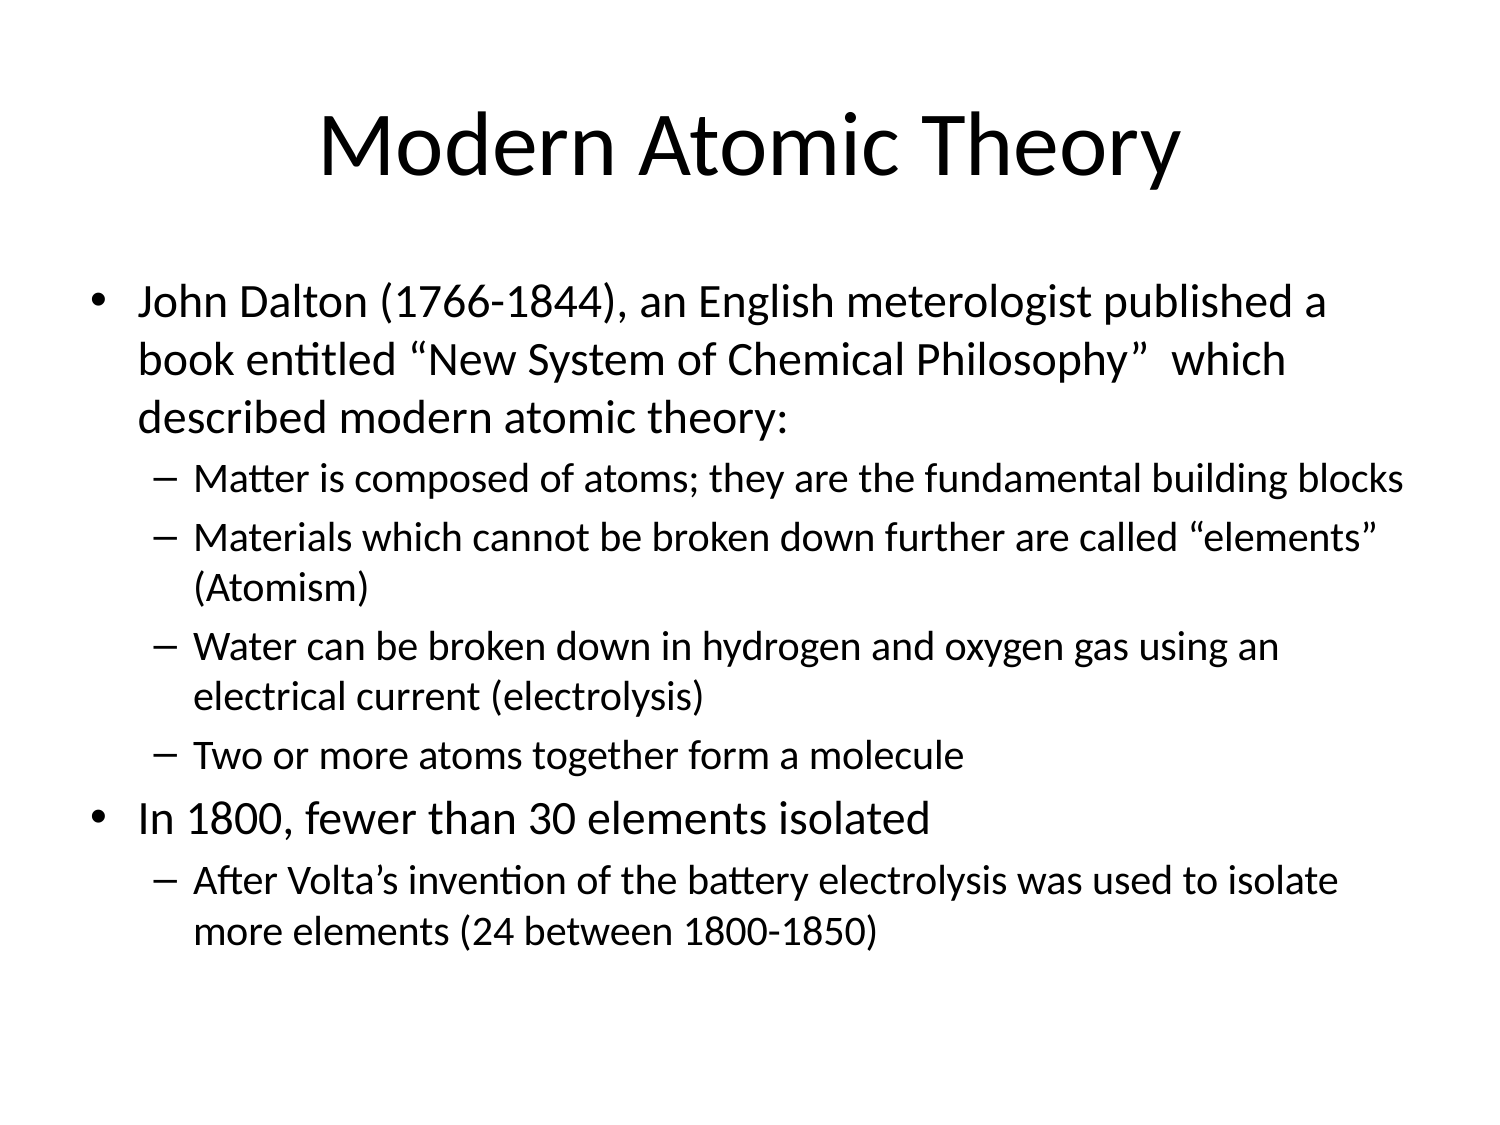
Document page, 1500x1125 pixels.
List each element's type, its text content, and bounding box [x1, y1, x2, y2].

title Modern Atomic Theory [75, 45, 1425, 233]
list John Dalton (1766-1844), an English meterologist published a book entitled “New System of Chemical Philosophy” which described modern atomic theory: Matter is composed of atoms; they are the fundamental building blocks Materials which cannot be broken down further are called “elements” (Atomism) Water can be broken down in hydrogen and oxygen gas using an electrical current (electrolysis) Two or more atoms together form a molecule In 1800, fewer than 30 elements isolated After Volta’s invention of the battery electrolysis was used to isolate more elements (24 between 1800-1850) [75, 262, 1425, 1005]
